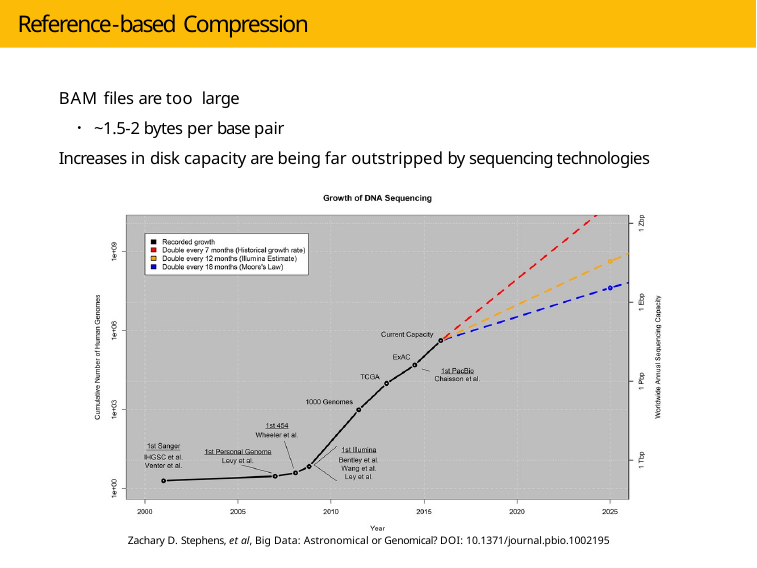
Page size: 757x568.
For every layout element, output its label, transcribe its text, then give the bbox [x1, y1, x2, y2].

text_box [94, 194, 662, 532]
title Reference-based Compression [15, 9, 741, 105]
text_box BAM files are too large ~1.5-2 bytes per base pair Increases in disk capacity are being far outstripped by sequencing technologies [56, 87, 716, 168]
text_box Zachary D. Stephens, et al, Big Data: Astronomical or Genomical? DOI: 10.1371/journal.pbio.1002195 [125, 533, 704, 547]
